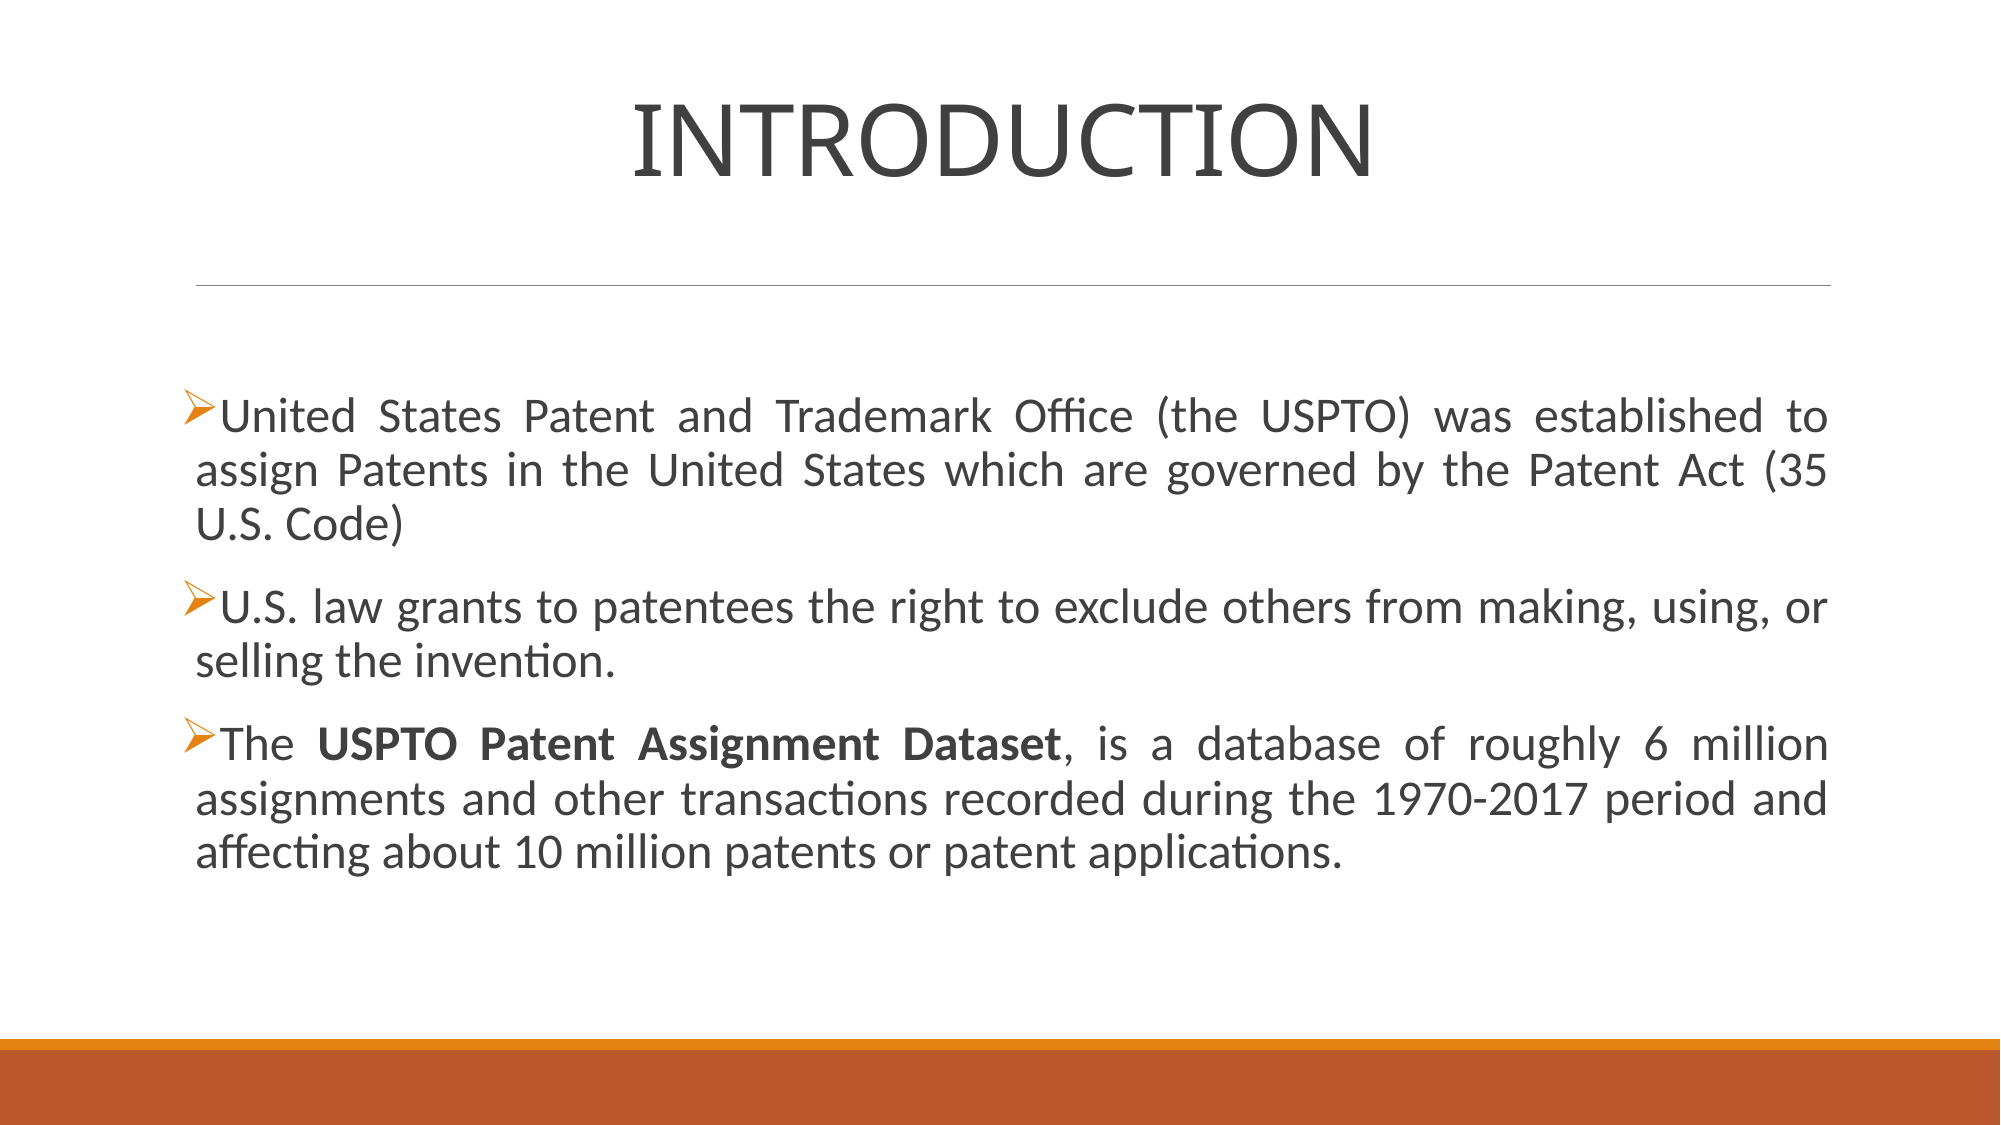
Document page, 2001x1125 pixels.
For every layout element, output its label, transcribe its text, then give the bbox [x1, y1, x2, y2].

title INTRODUCTION [180, 47, 1830, 205]
list United States Patent and Trademark Office (the USPTO) was established to assign Patents in the United States which are governed by the Patent Act (35 U.S. Code) U.S. law grants to patentees the right to exclude others from making, using, or selling the invention. The USPTO Patent Assignment Dataset, is a database of roughly 6 million assignments and other transactions recorded during the 1970-2017 period and affecting about 10 million patents or patent applications. [180, 302, 1830, 963]
